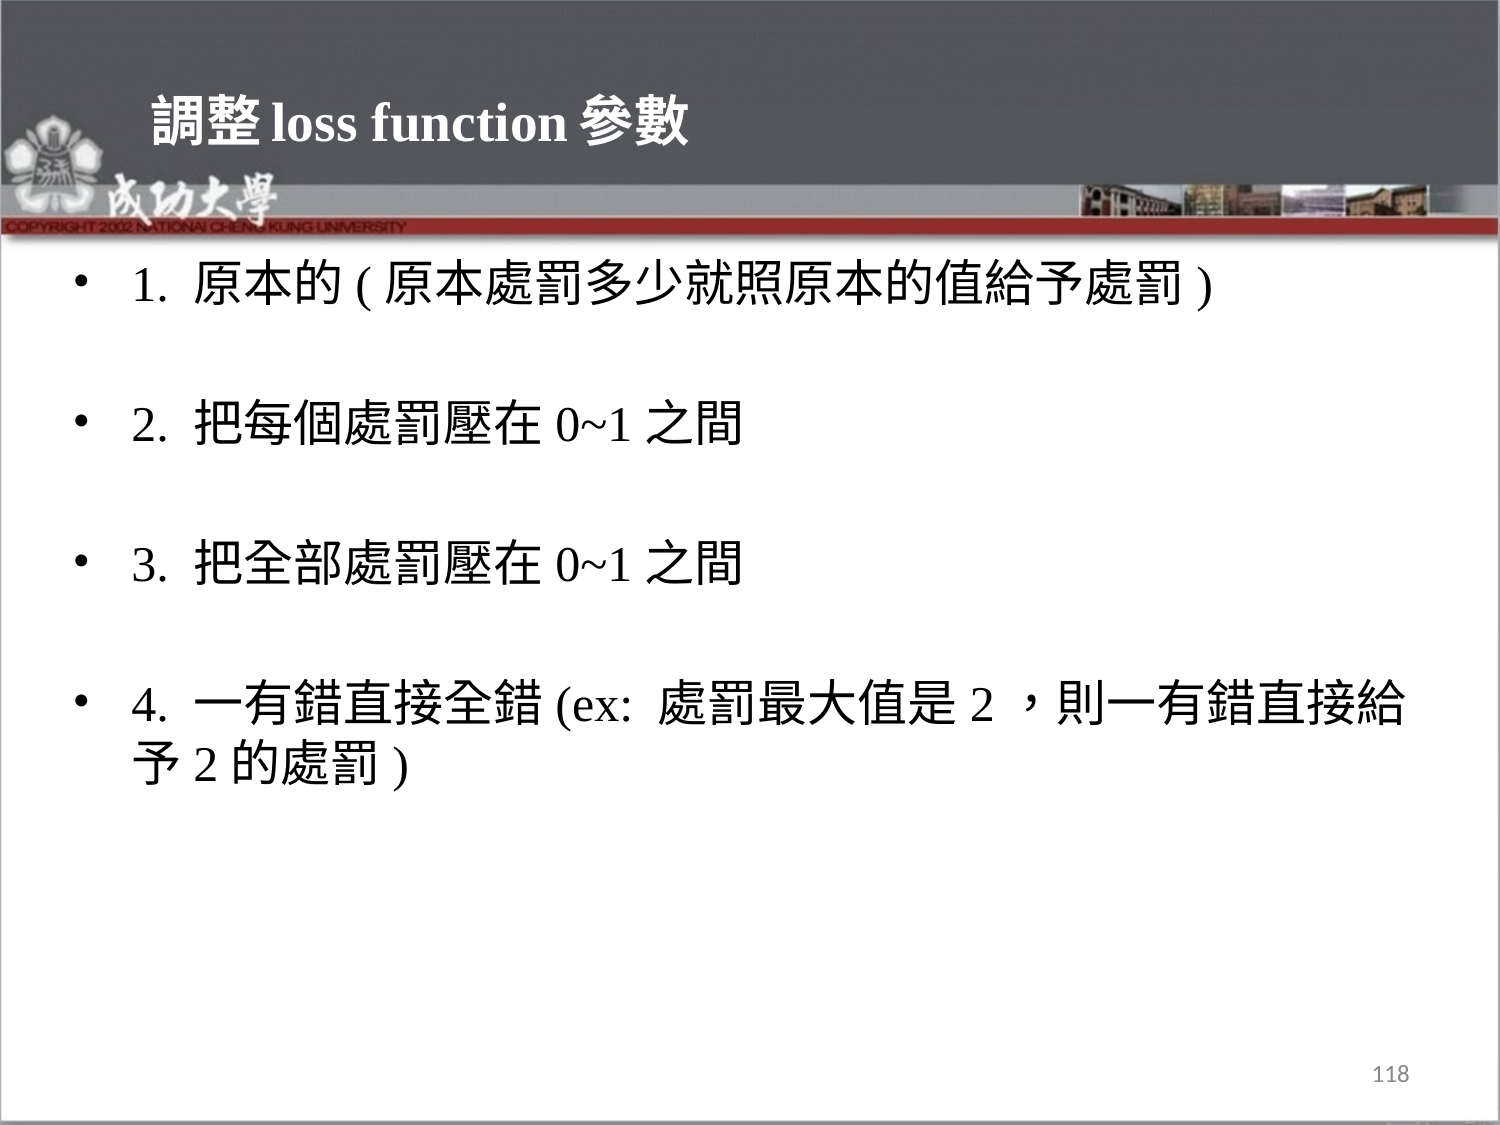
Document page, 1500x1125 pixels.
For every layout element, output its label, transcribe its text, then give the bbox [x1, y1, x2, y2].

title 調整loss function參數 [135, 45, 1425, 161]
slide_number 118 [1074, 1042, 1425, 1103]
list 1. 原本的(原本處罰多少就照原本的值給予處罰) 2. 把每個處罰壓在0~1之間 3. 把全部處罰壓在0~1之間 4. 一有錯直接全錯(ex: 處罰最大值是2，則一有錯直接給予2的處罰) [41, 243, 1459, 1041]
picture [0, 0, 1500, 1125]
